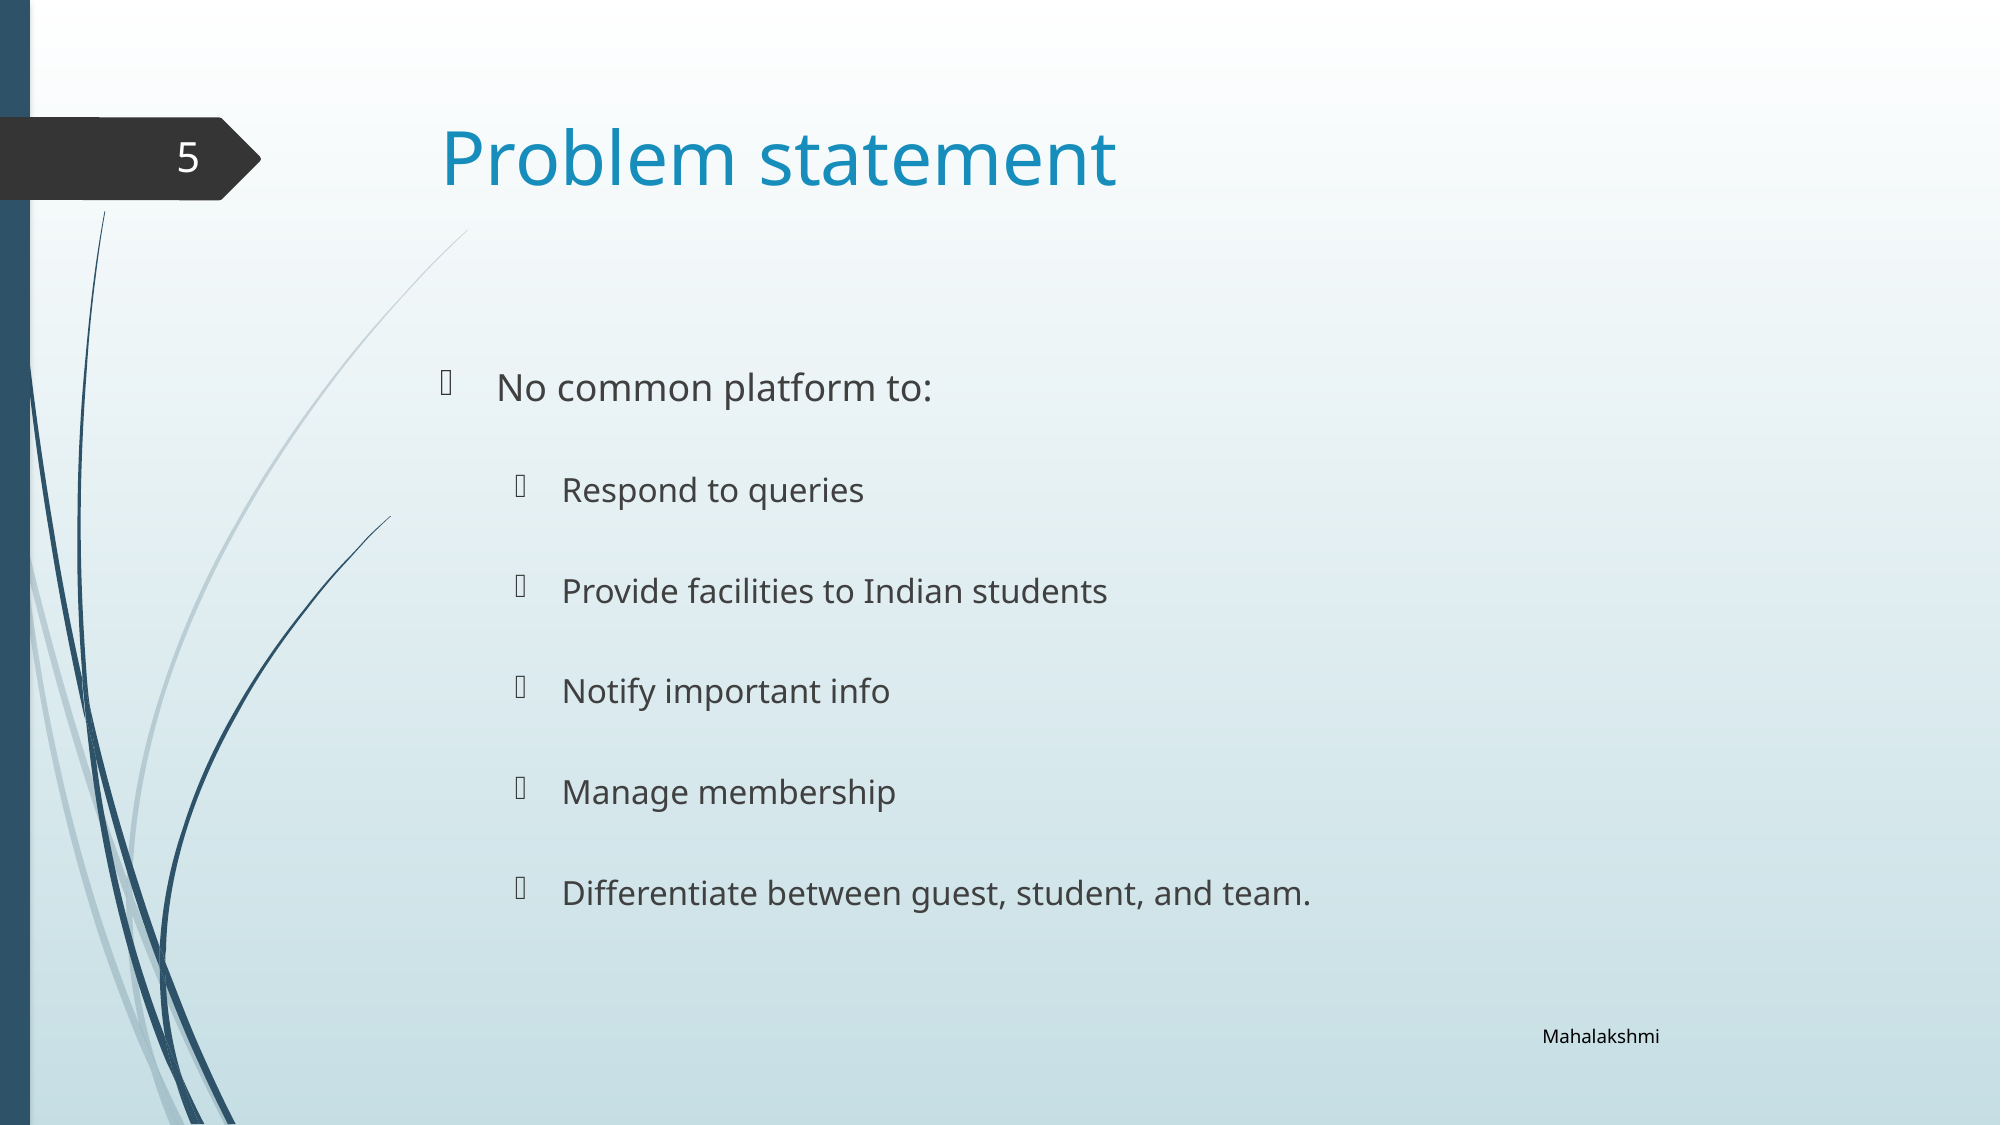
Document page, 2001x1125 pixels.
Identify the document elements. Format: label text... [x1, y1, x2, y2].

footer Mahalakshmi [424, 1006, 1675, 1067]
title Problem statement [425, 102, 1888, 311]
list No common platform to: Respond to queries Provide facilities to Indian students Notify important info Manage membership Differentiate between guest, student, and team. [424, 311, 1888, 932]
slide_number 5 [87, 129, 216, 190]
